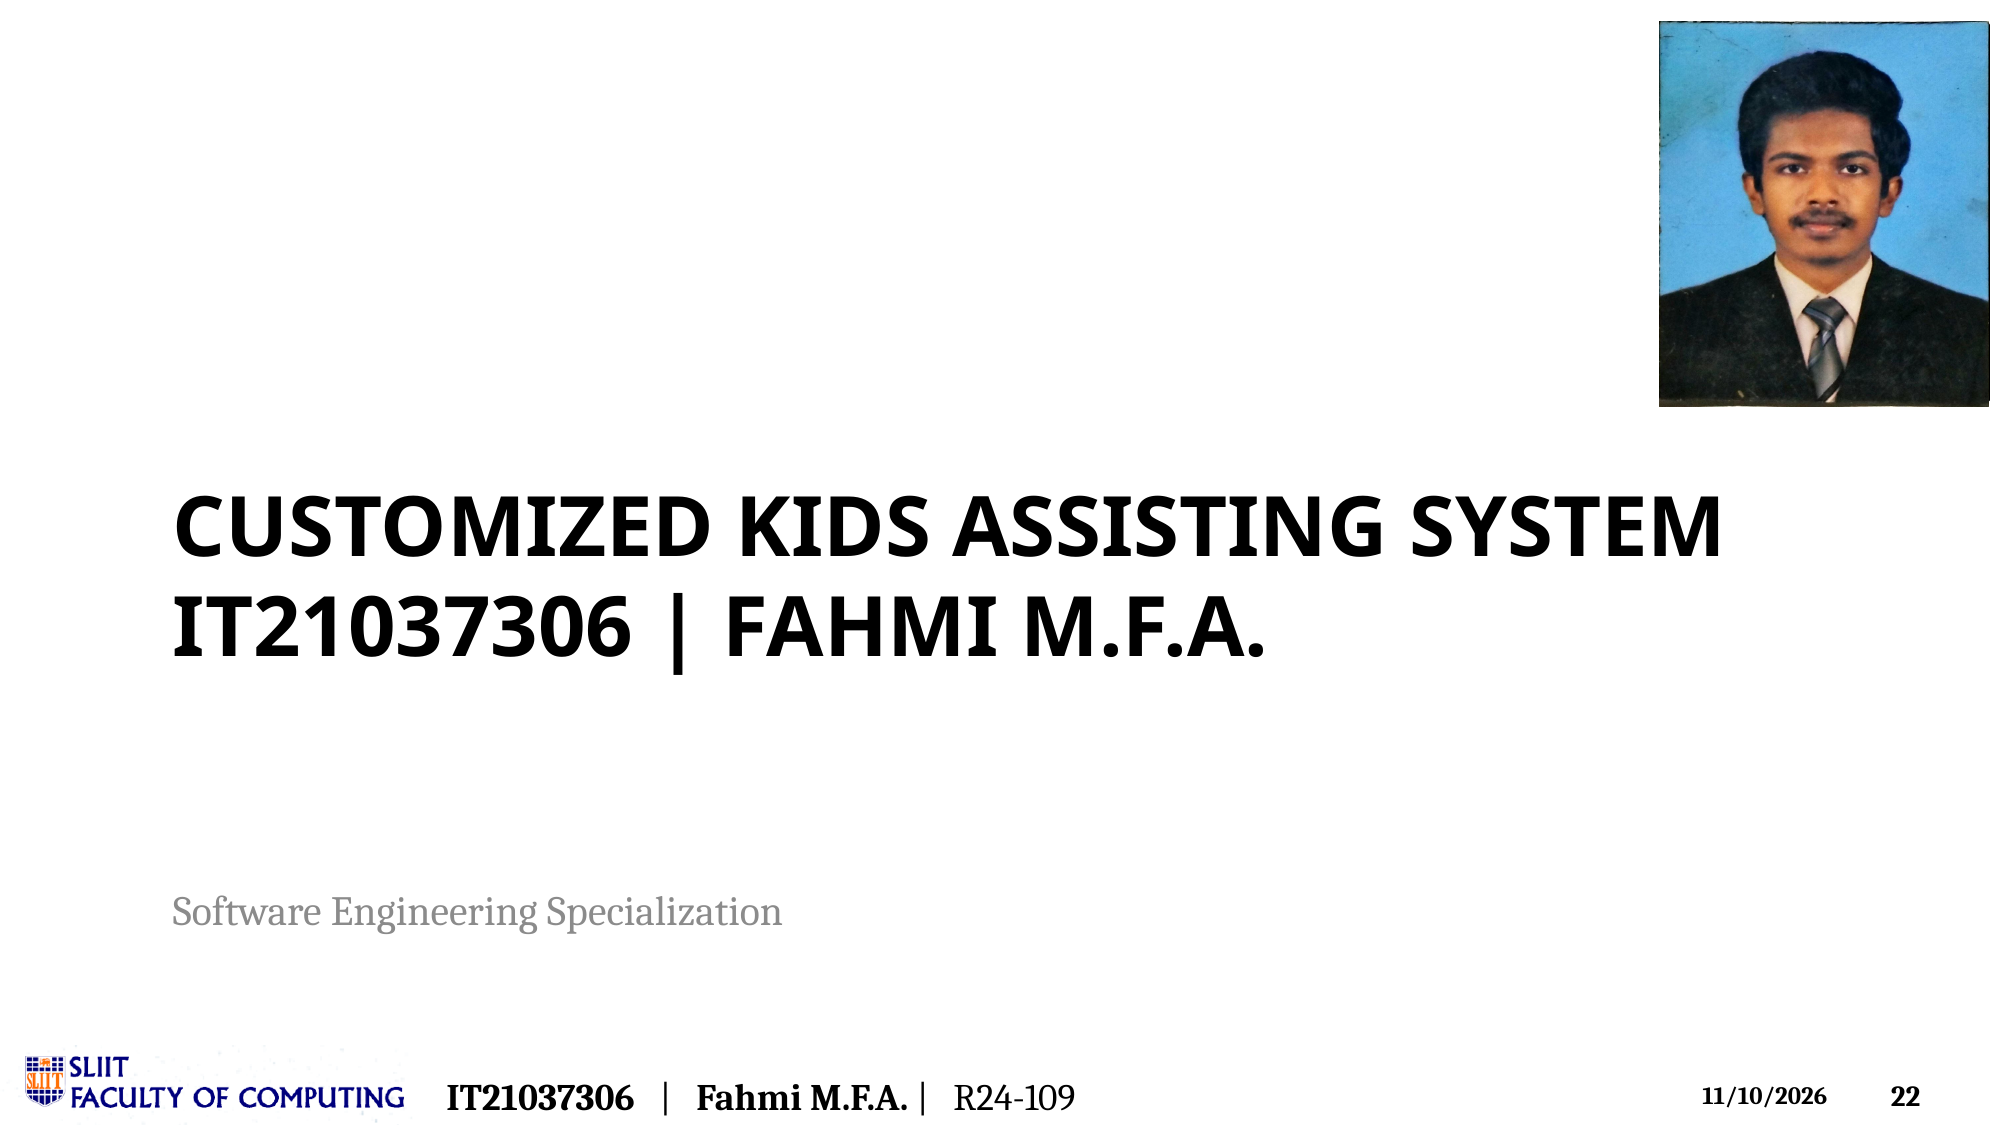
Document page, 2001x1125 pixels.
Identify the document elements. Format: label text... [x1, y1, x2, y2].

picture [1658, 21, 1990, 407]
picture [0, 1045, 413, 1124]
title Customized Kids Assisting system IT21037306 | Fahmi M.F.A. [157, 465, 1858, 689]
list Software Engineering Specialization [157, 695, 1858, 942]
text_box IT21037306 | Fahmi M.F.A. | R24-109 [430, 1063, 1552, 1125]
